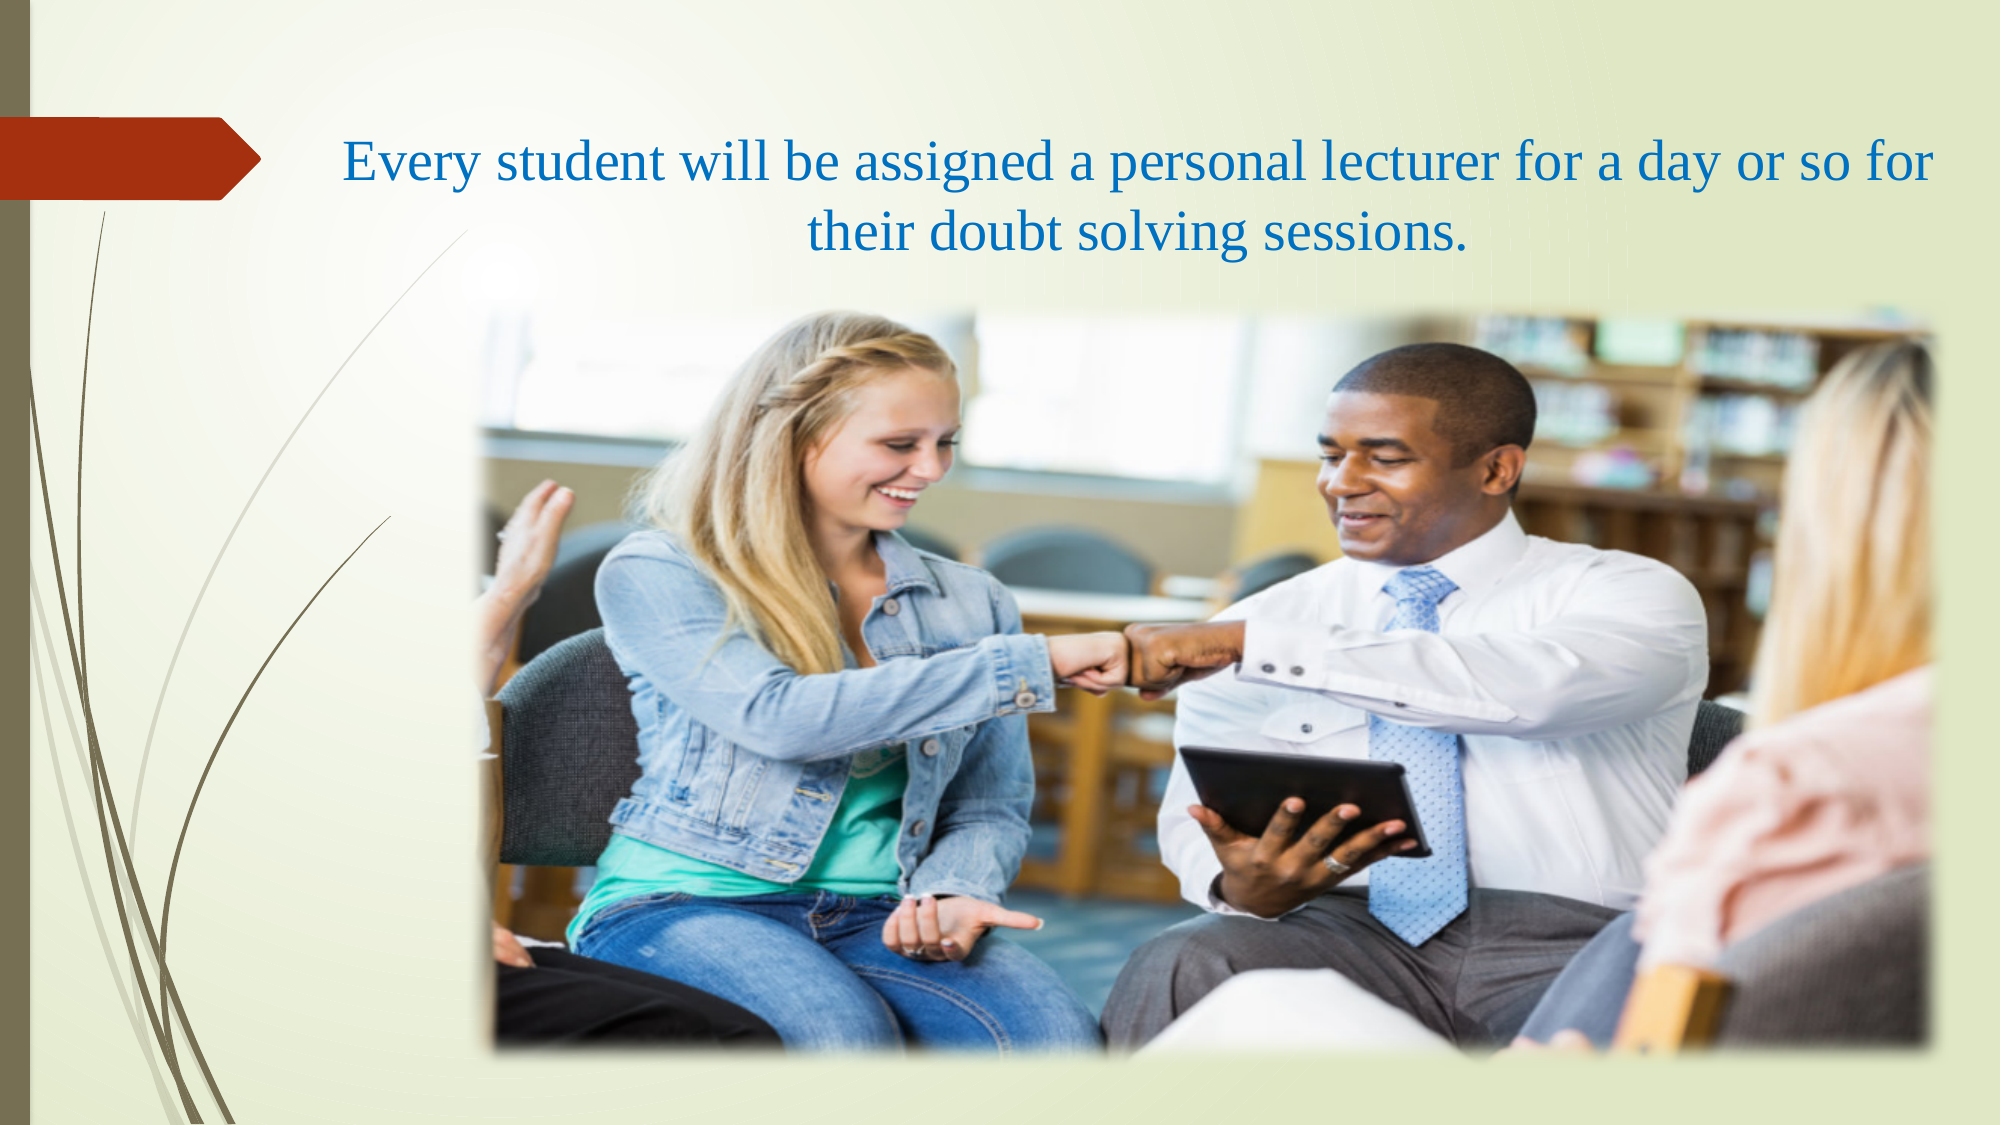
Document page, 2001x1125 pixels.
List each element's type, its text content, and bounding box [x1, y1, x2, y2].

picture [466, 299, 1950, 1069]
text_box Every student will be assigned a personal lecturer for a day or so for their doubt solving sessions. [277, 114, 2000, 270]
